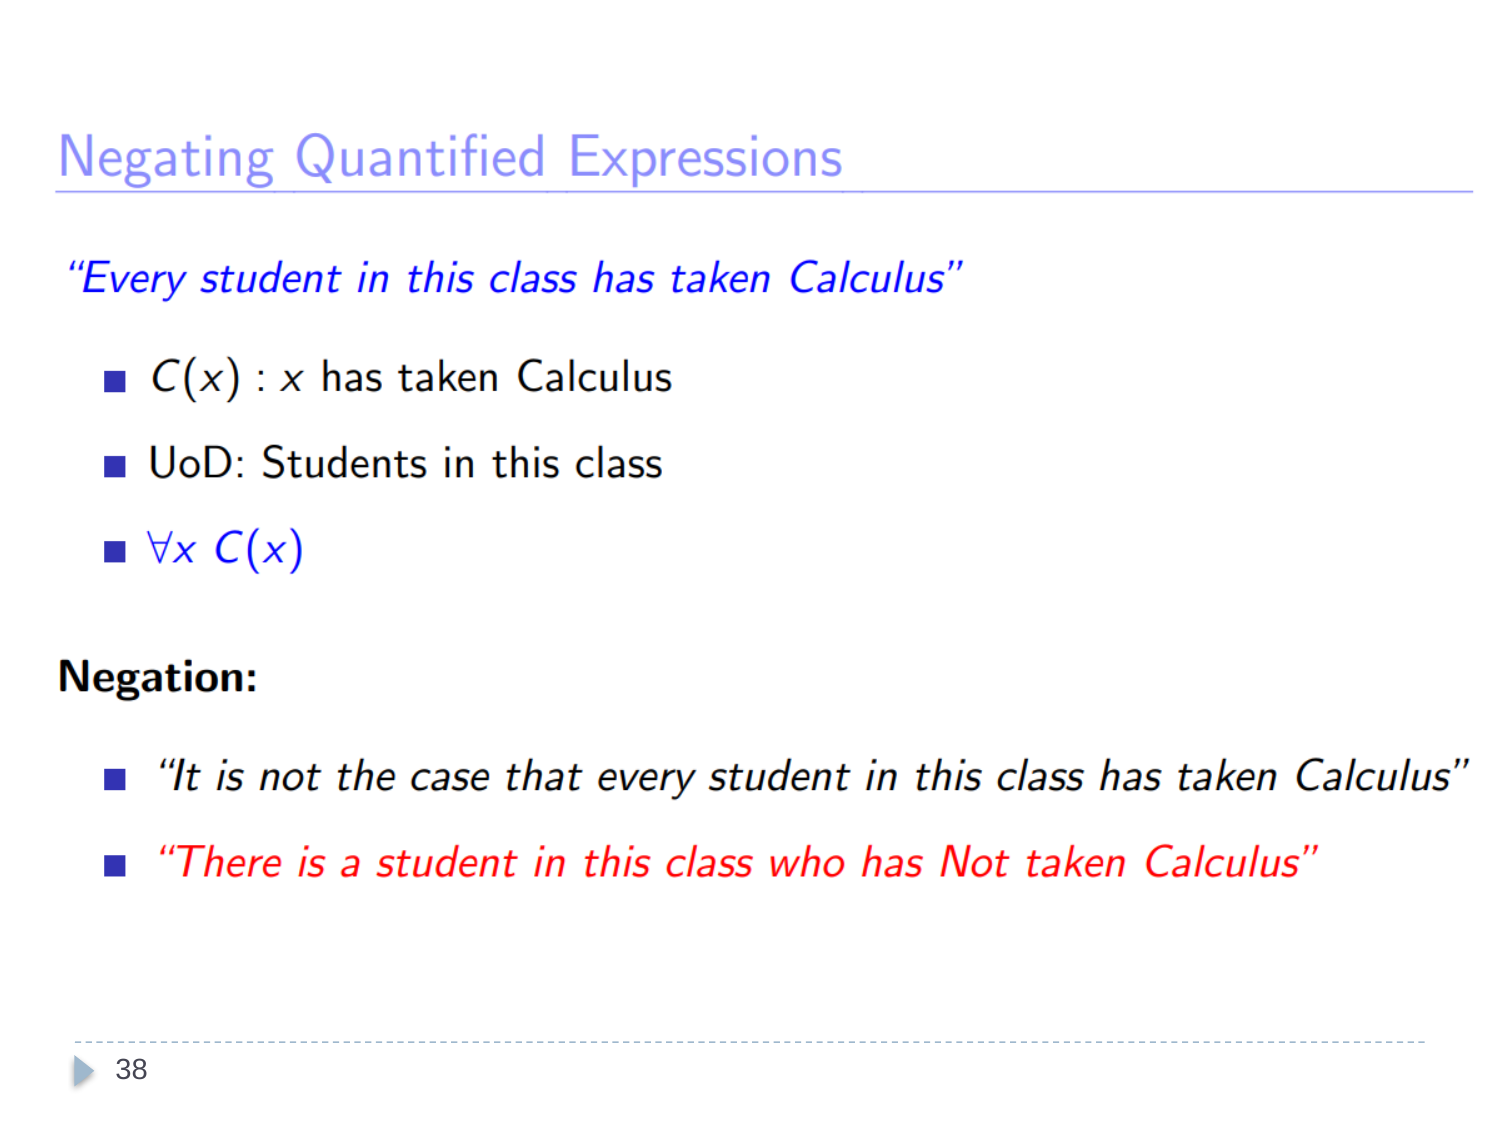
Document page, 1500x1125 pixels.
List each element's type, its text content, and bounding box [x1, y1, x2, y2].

slide_number 38 [100, 1042, 426, 1103]
picture [17, 107, 1483, 1018]
